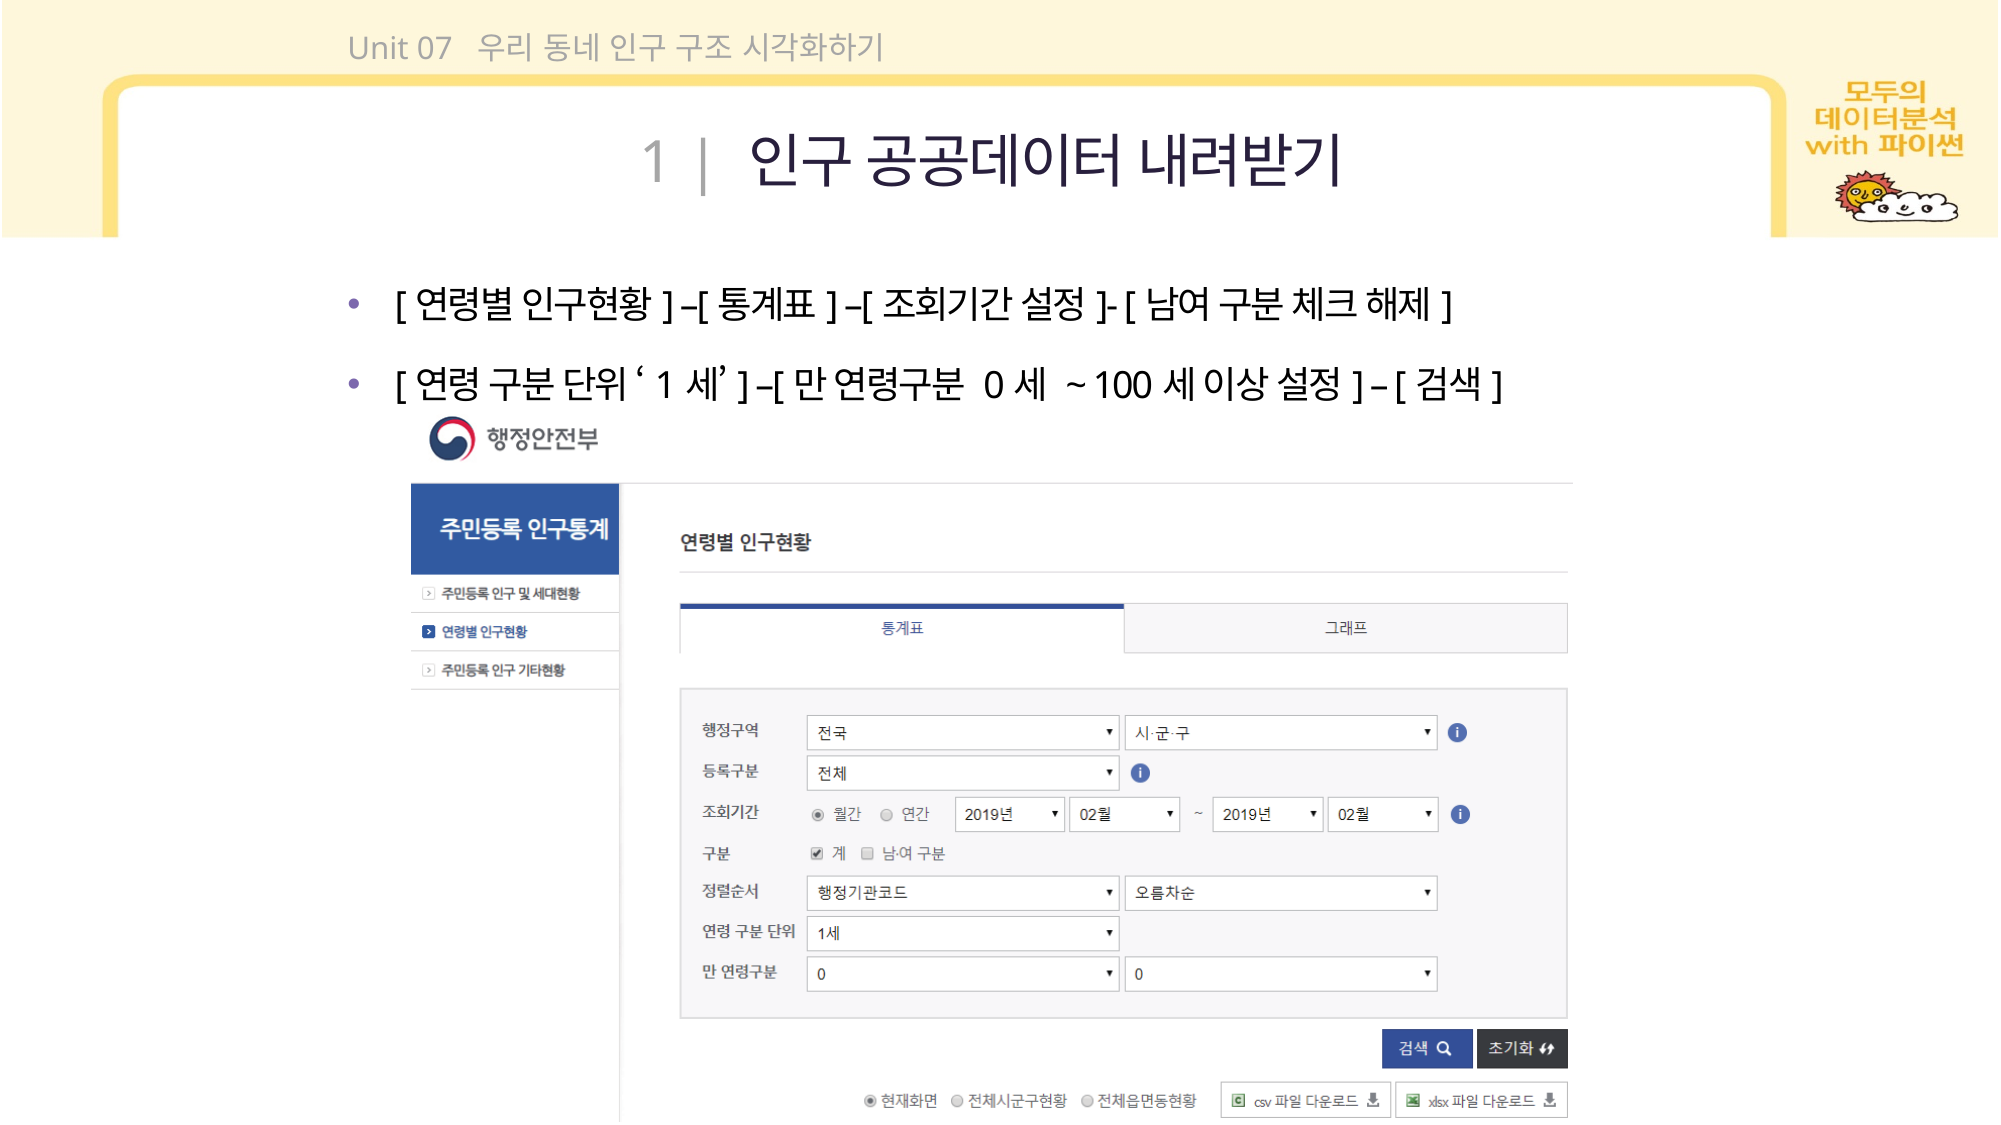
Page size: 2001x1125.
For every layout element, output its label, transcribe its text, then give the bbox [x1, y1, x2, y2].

text_box Unit 07 우리 동네 인구 구조 시각화하기 [332, 0, 1383, 74]
text_box 1 | 인구 공공데이터 내려받기 [467, 117, 1518, 202]
text_box [연령별 인구현황] –[통계표] –[조회기간 설정]- [남여 구분 체크 해제] [연령 구분 단위 ‘1세’] –[만 연령구분 0세 ~ 100세 이상 설정] – [검색] [332, 251, 1652, 414]
picture [2, 0, 1998, 1125]
